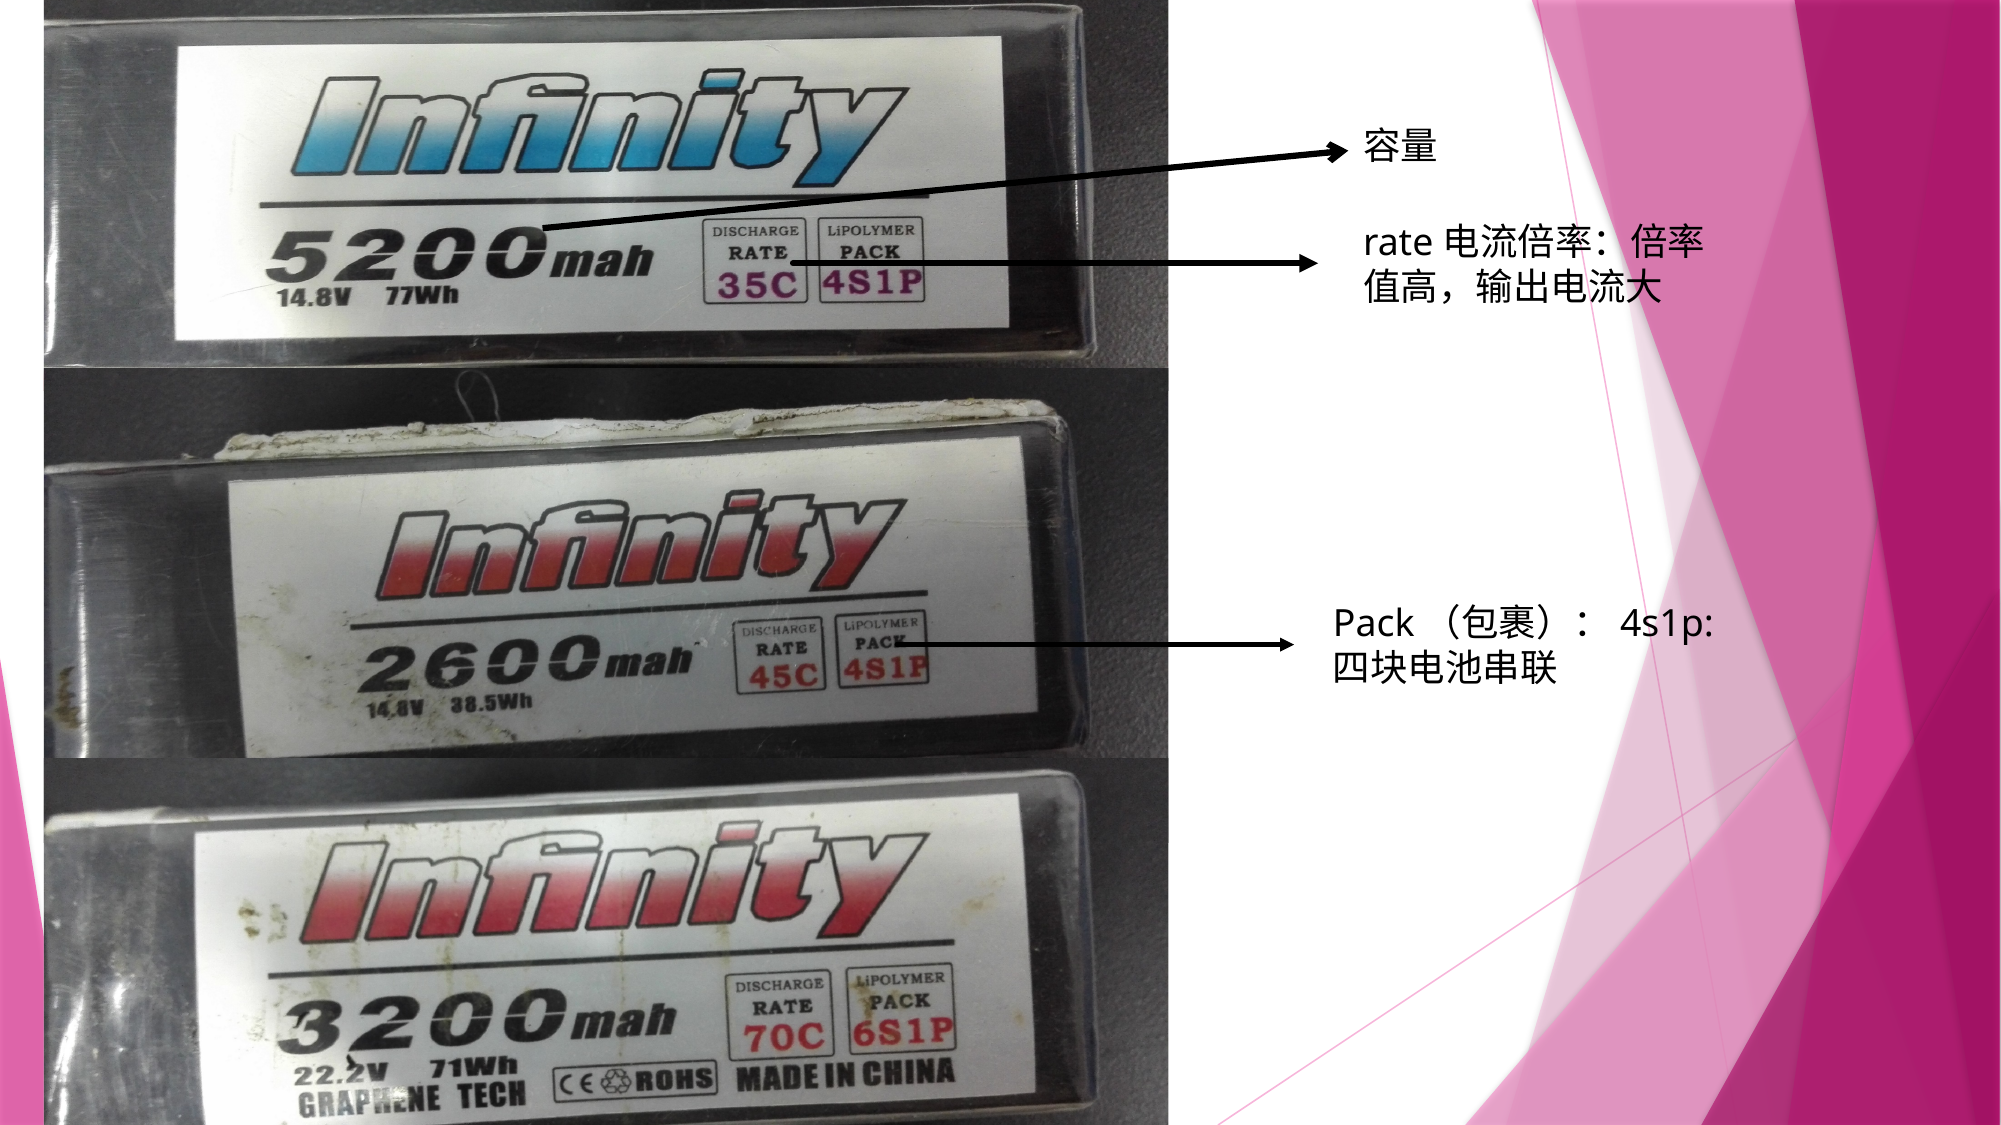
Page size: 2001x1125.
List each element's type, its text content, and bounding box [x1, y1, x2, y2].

picture [44, 0, 1169, 1125]
text_box 容量 [1348, 114, 1599, 175]
text_box rate电流倍率：倍率值高，输出电流大 [1348, 210, 1732, 315]
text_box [541, 149, 1349, 229]
text_box Pack（包裹）：4s1p:四块电池串联 [1318, 591, 1732, 697]
